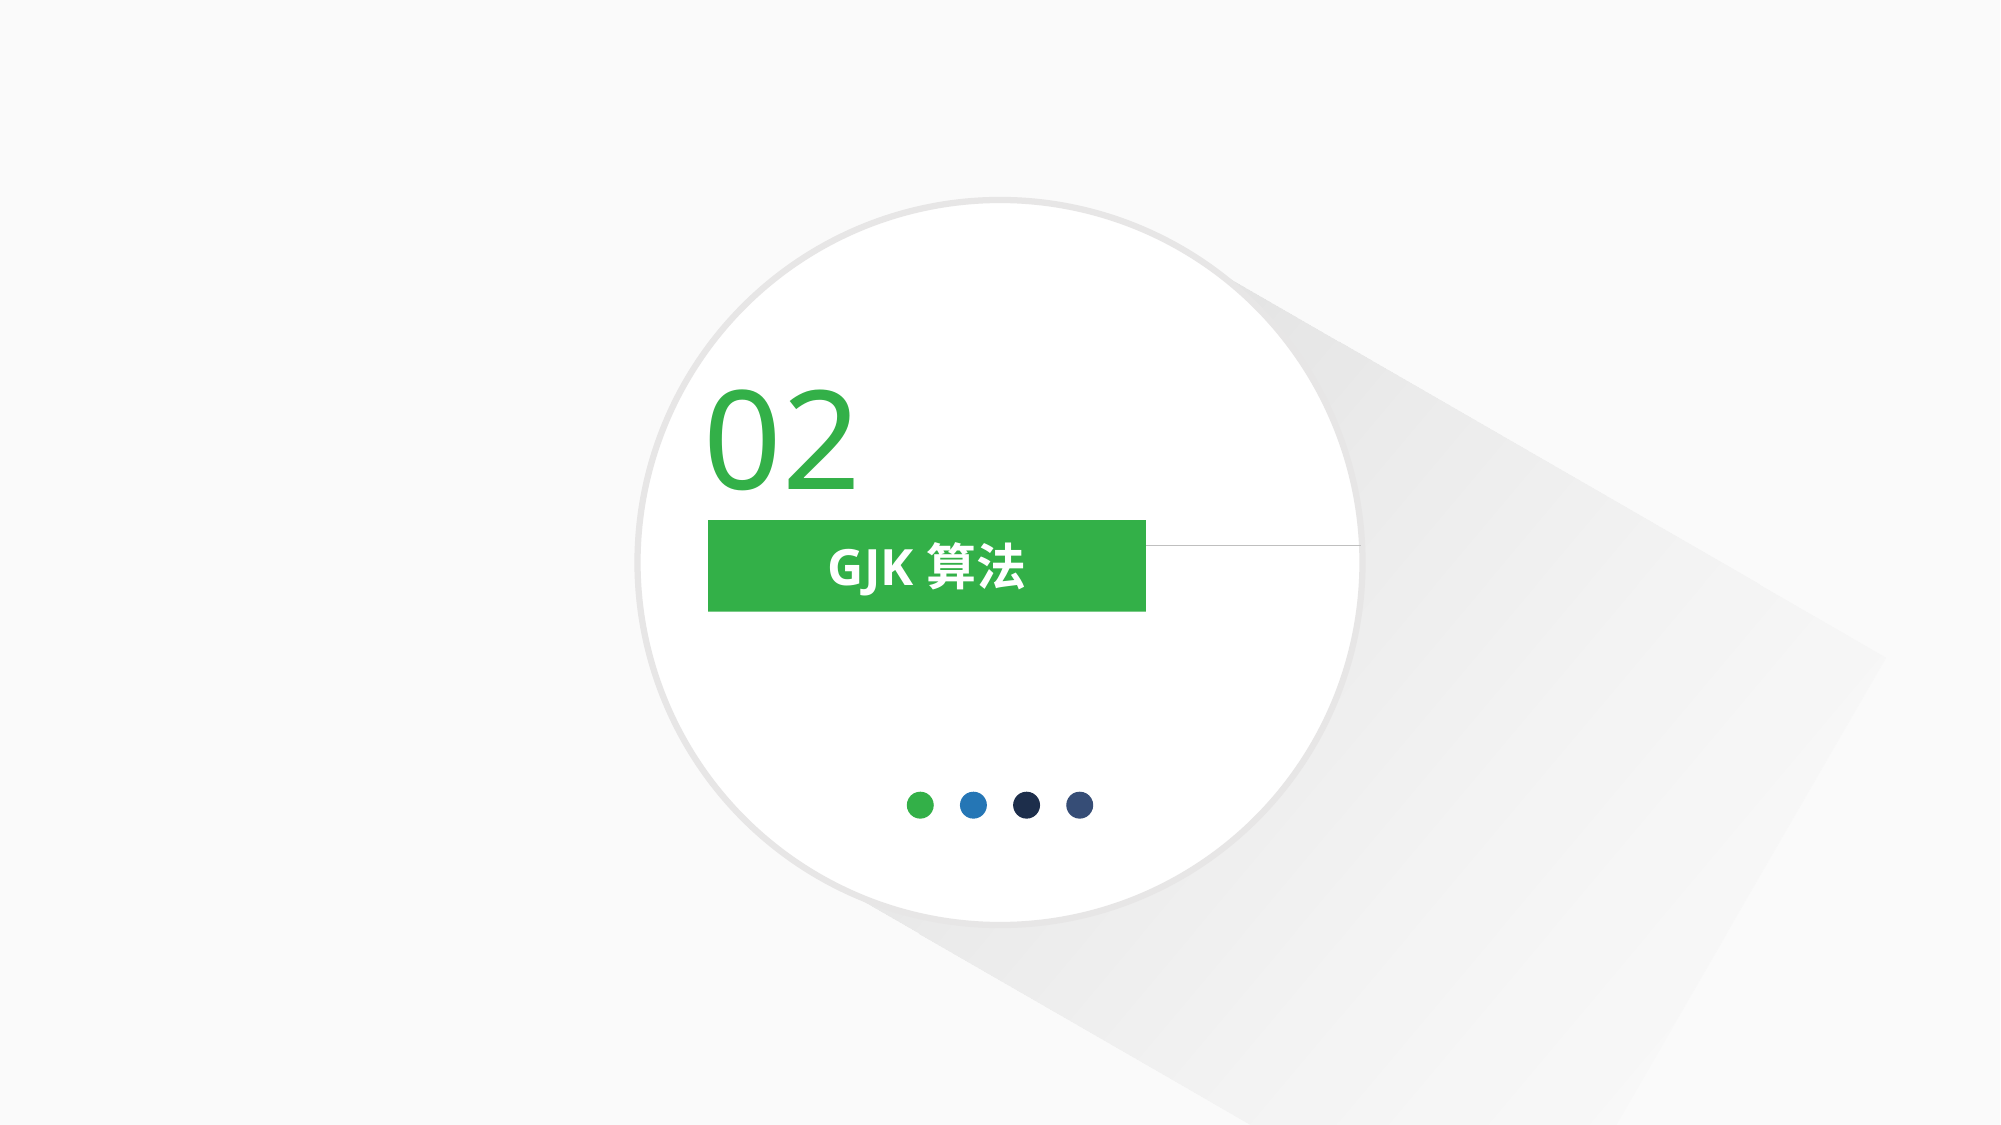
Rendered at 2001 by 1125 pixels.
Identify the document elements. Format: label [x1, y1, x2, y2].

text_box [903, 354, 1887, 1125]
text_box [637, 199, 1363, 926]
